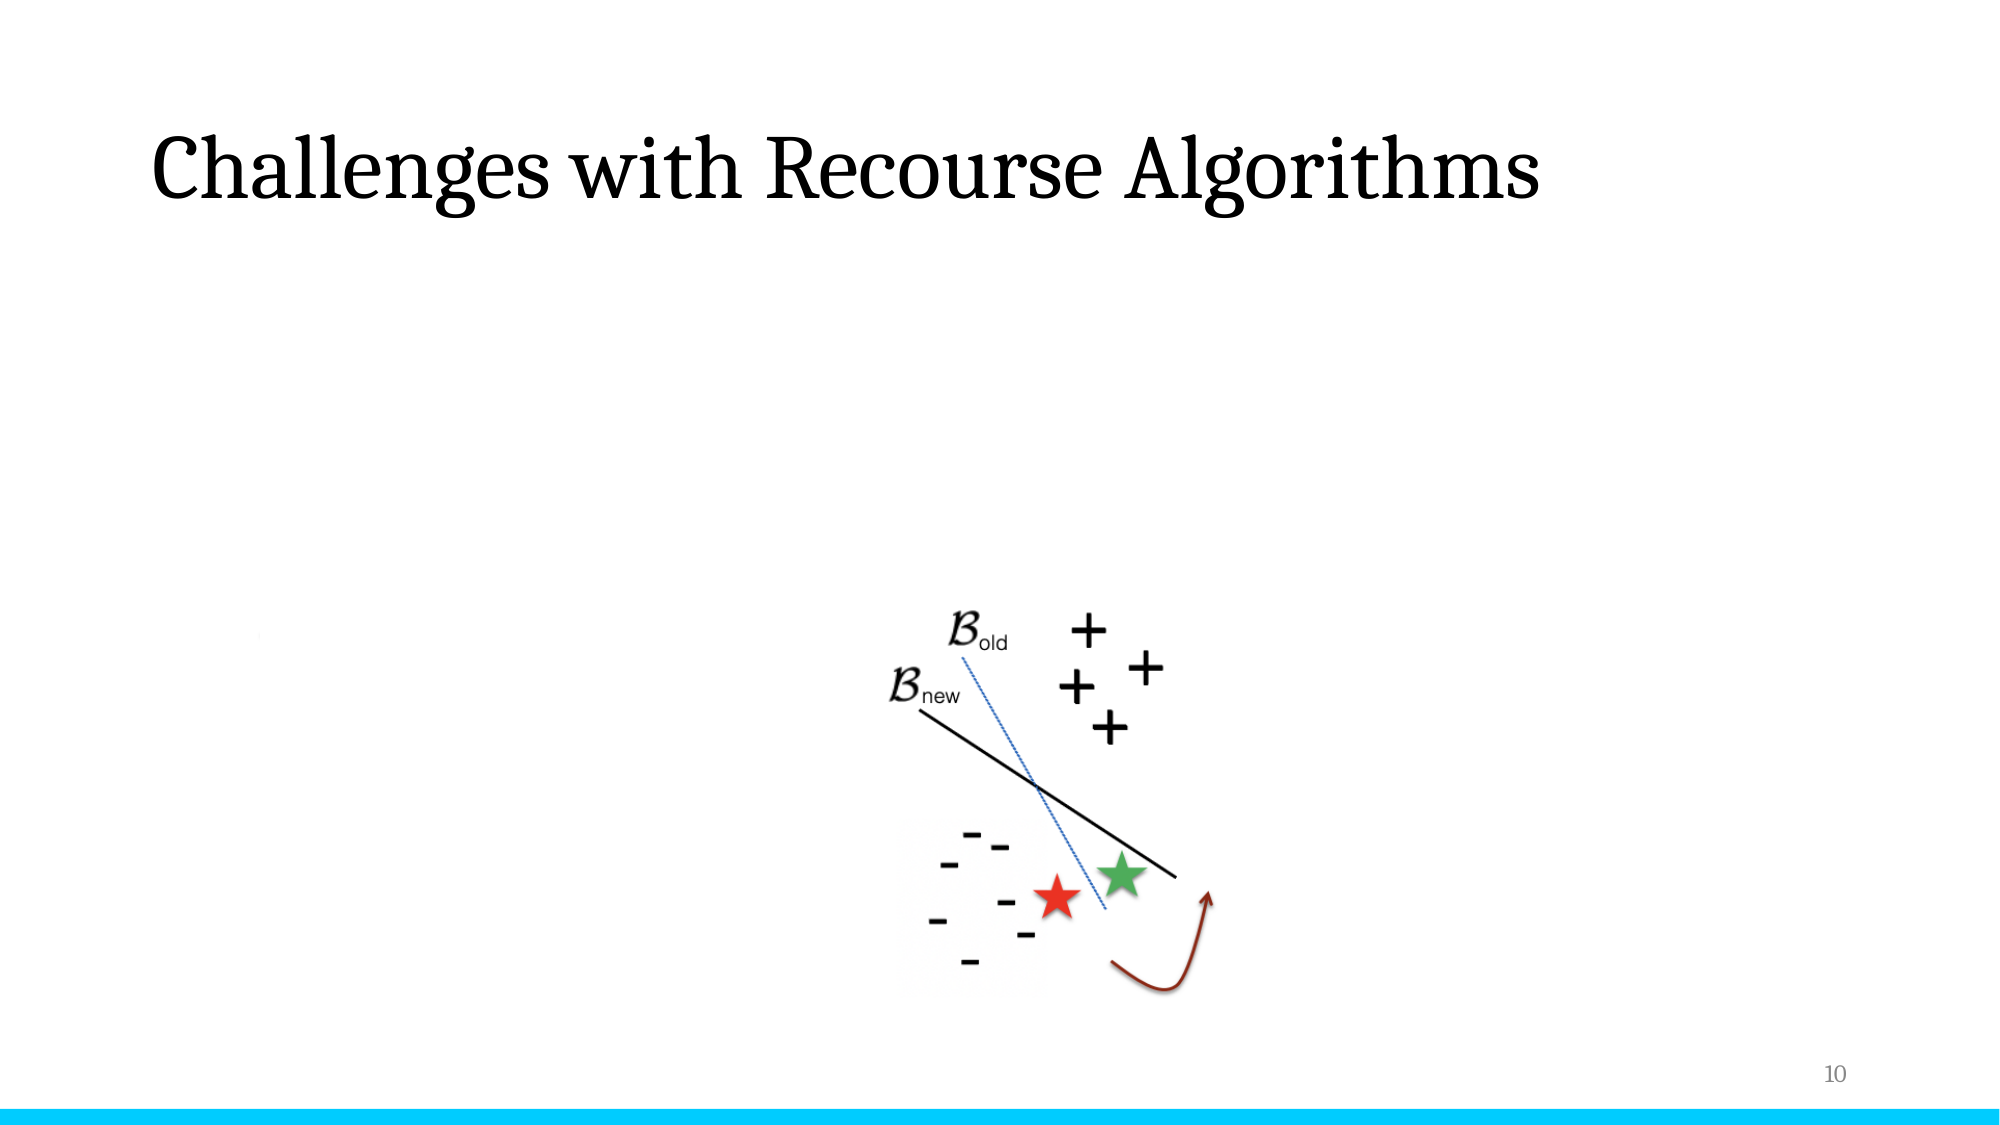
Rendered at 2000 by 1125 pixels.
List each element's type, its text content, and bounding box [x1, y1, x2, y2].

title Challenges with Recourse Algorithms [137, 59, 1863, 278]
slide_number 10 [1412, 1042, 1862, 1103]
picture [249, 548, 1745, 1086]
